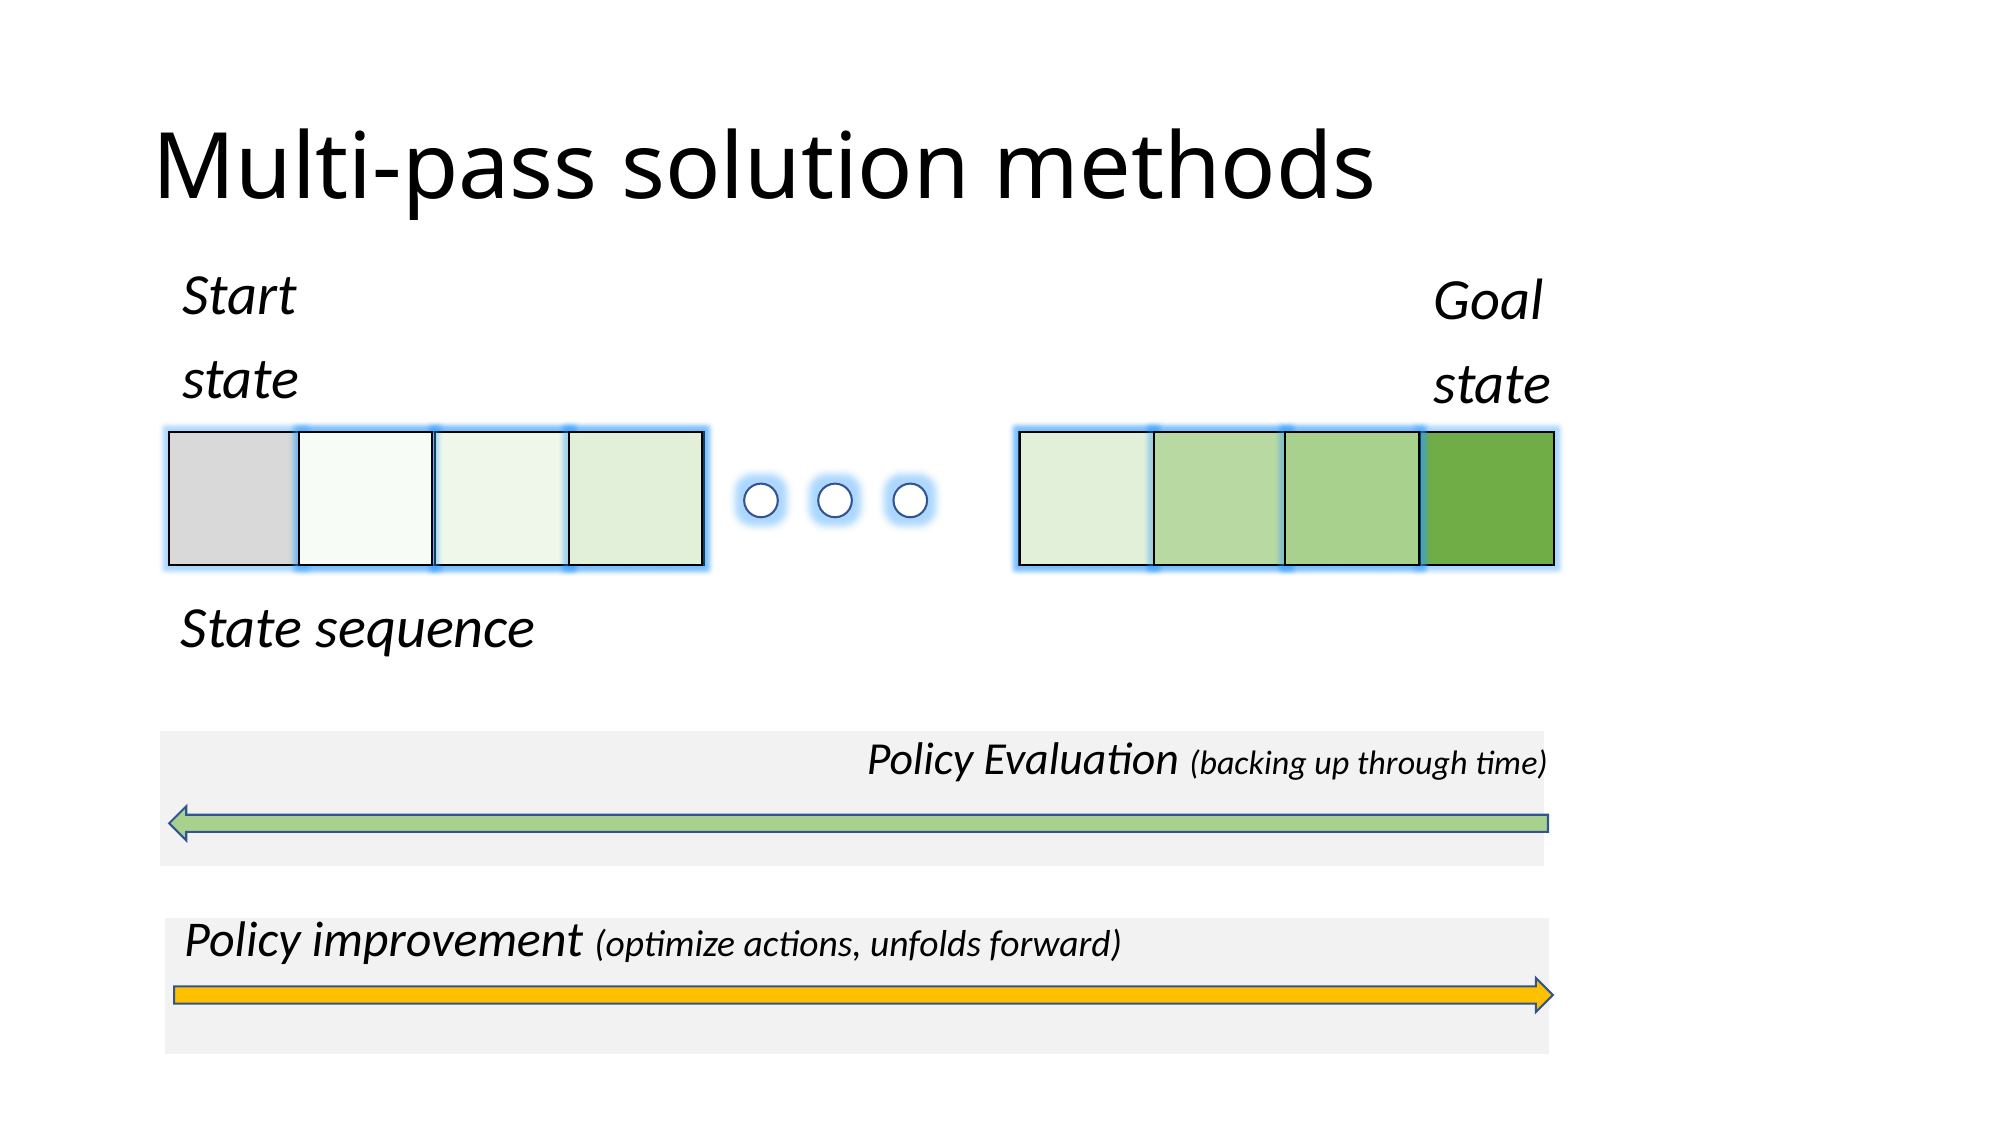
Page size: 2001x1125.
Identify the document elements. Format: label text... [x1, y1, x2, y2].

text_box Goal state [1418, 261, 1578, 425]
text_box [173, 975, 1555, 1015]
text_box [817, 482, 853, 519]
text_box [568, 431, 703, 566]
text_box Start state [167, 256, 378, 420]
text_box [1429, 431, 1555, 566]
text_box Policy improvement (optimize actions, unfolds forward) [169, 906, 1384, 996]
text_box [743, 482, 779, 519]
text_box [168, 431, 291, 566]
text_box [298, 431, 433, 566]
text_box [1019, 431, 1144, 566]
text_box [160, 731, 1544, 866]
text_box [442, 431, 559, 566]
text_box [167, 803, 1550, 843]
text_box [165, 918, 1549, 1054]
text_box [1153, 431, 1275, 566]
text_box Policy Evaluation (backing up through time) [851, 727, 1572, 817]
title Multi-pass solution methods [137, 59, 1863, 278]
text_box [1284, 431, 1420, 566]
text_box [892, 482, 929, 519]
list State sequence [165, 589, 574, 679]
